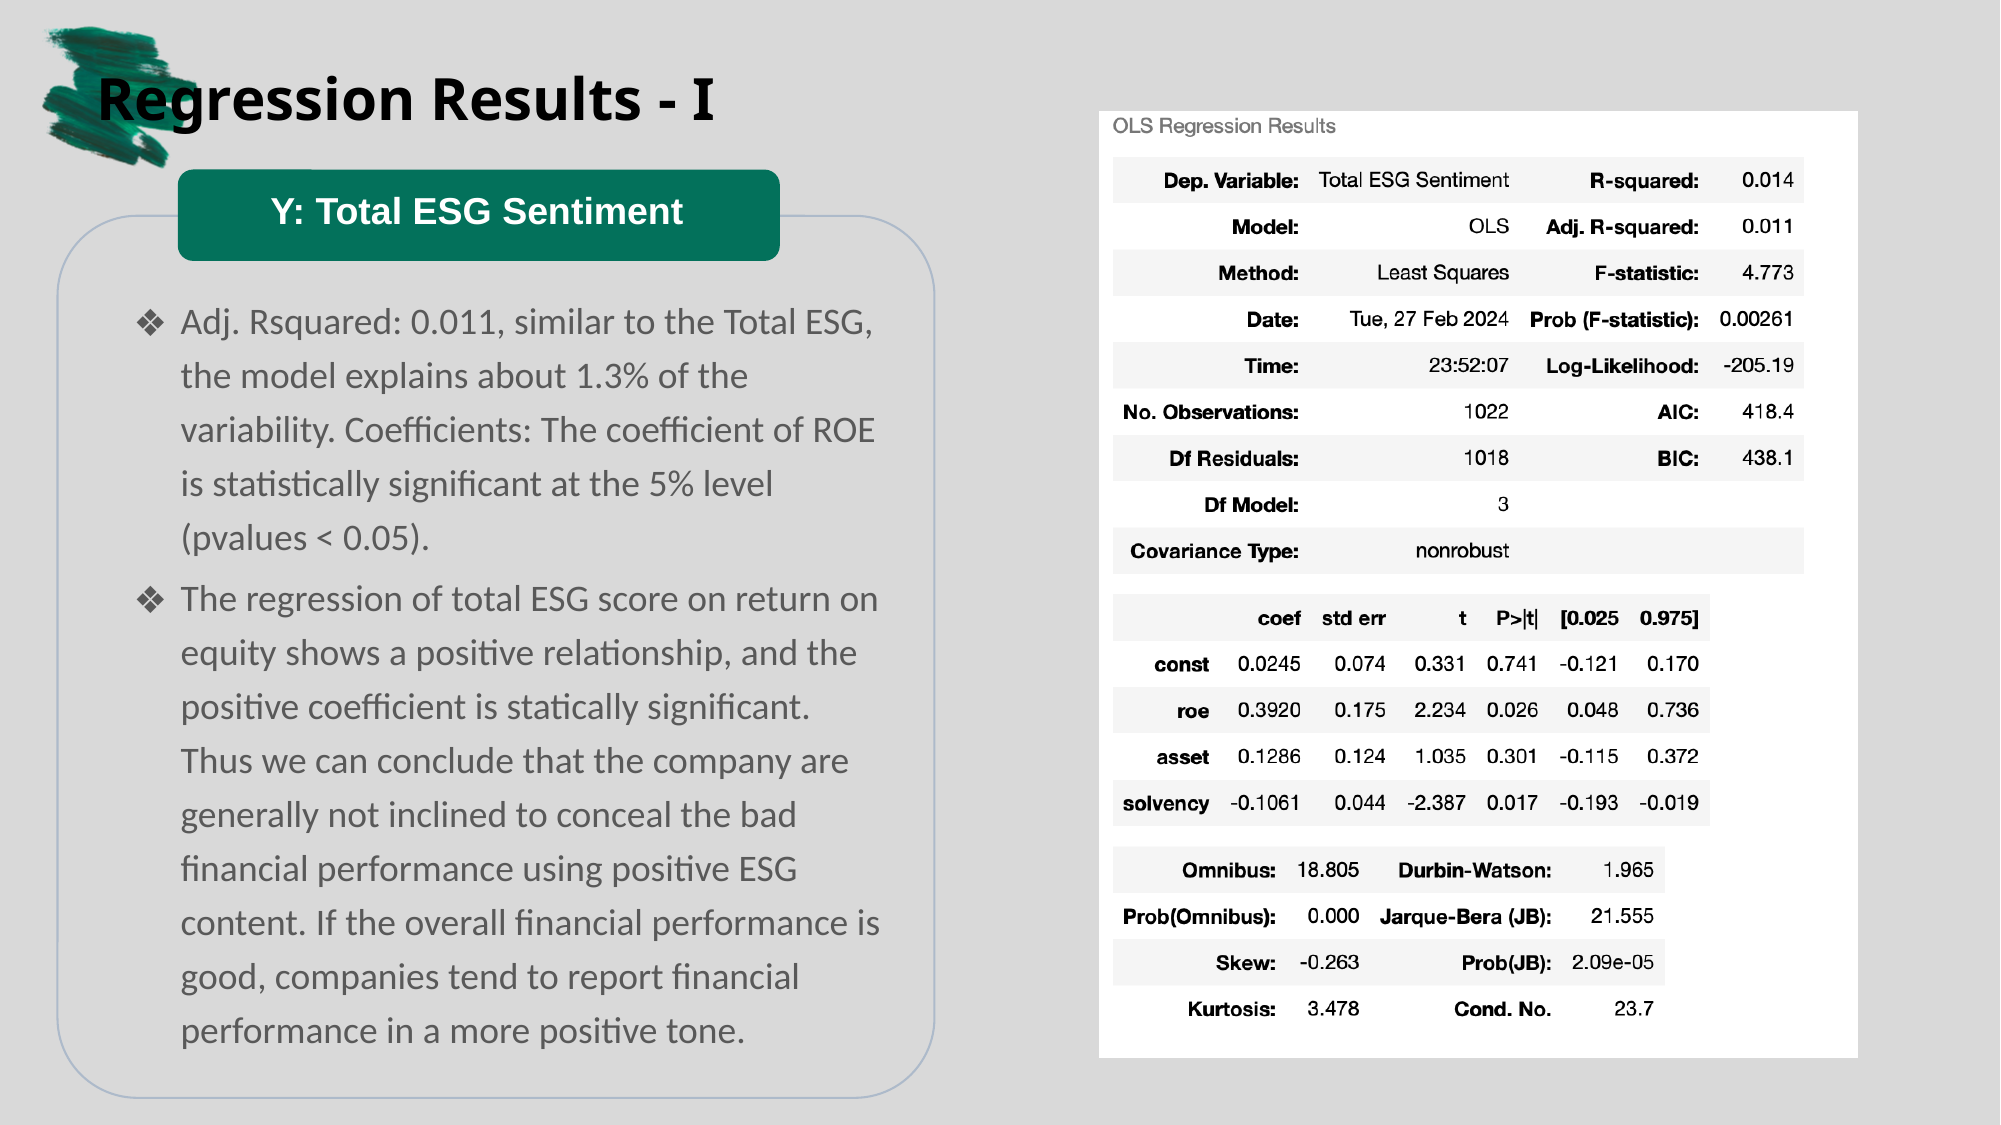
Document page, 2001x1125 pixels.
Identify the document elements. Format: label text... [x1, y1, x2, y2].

picture [42, 25, 199, 170]
picture [1099, 111, 1858, 1058]
text_box Regression Results - I [203, 54, 793, 140]
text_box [57, 169, 935, 1125]
